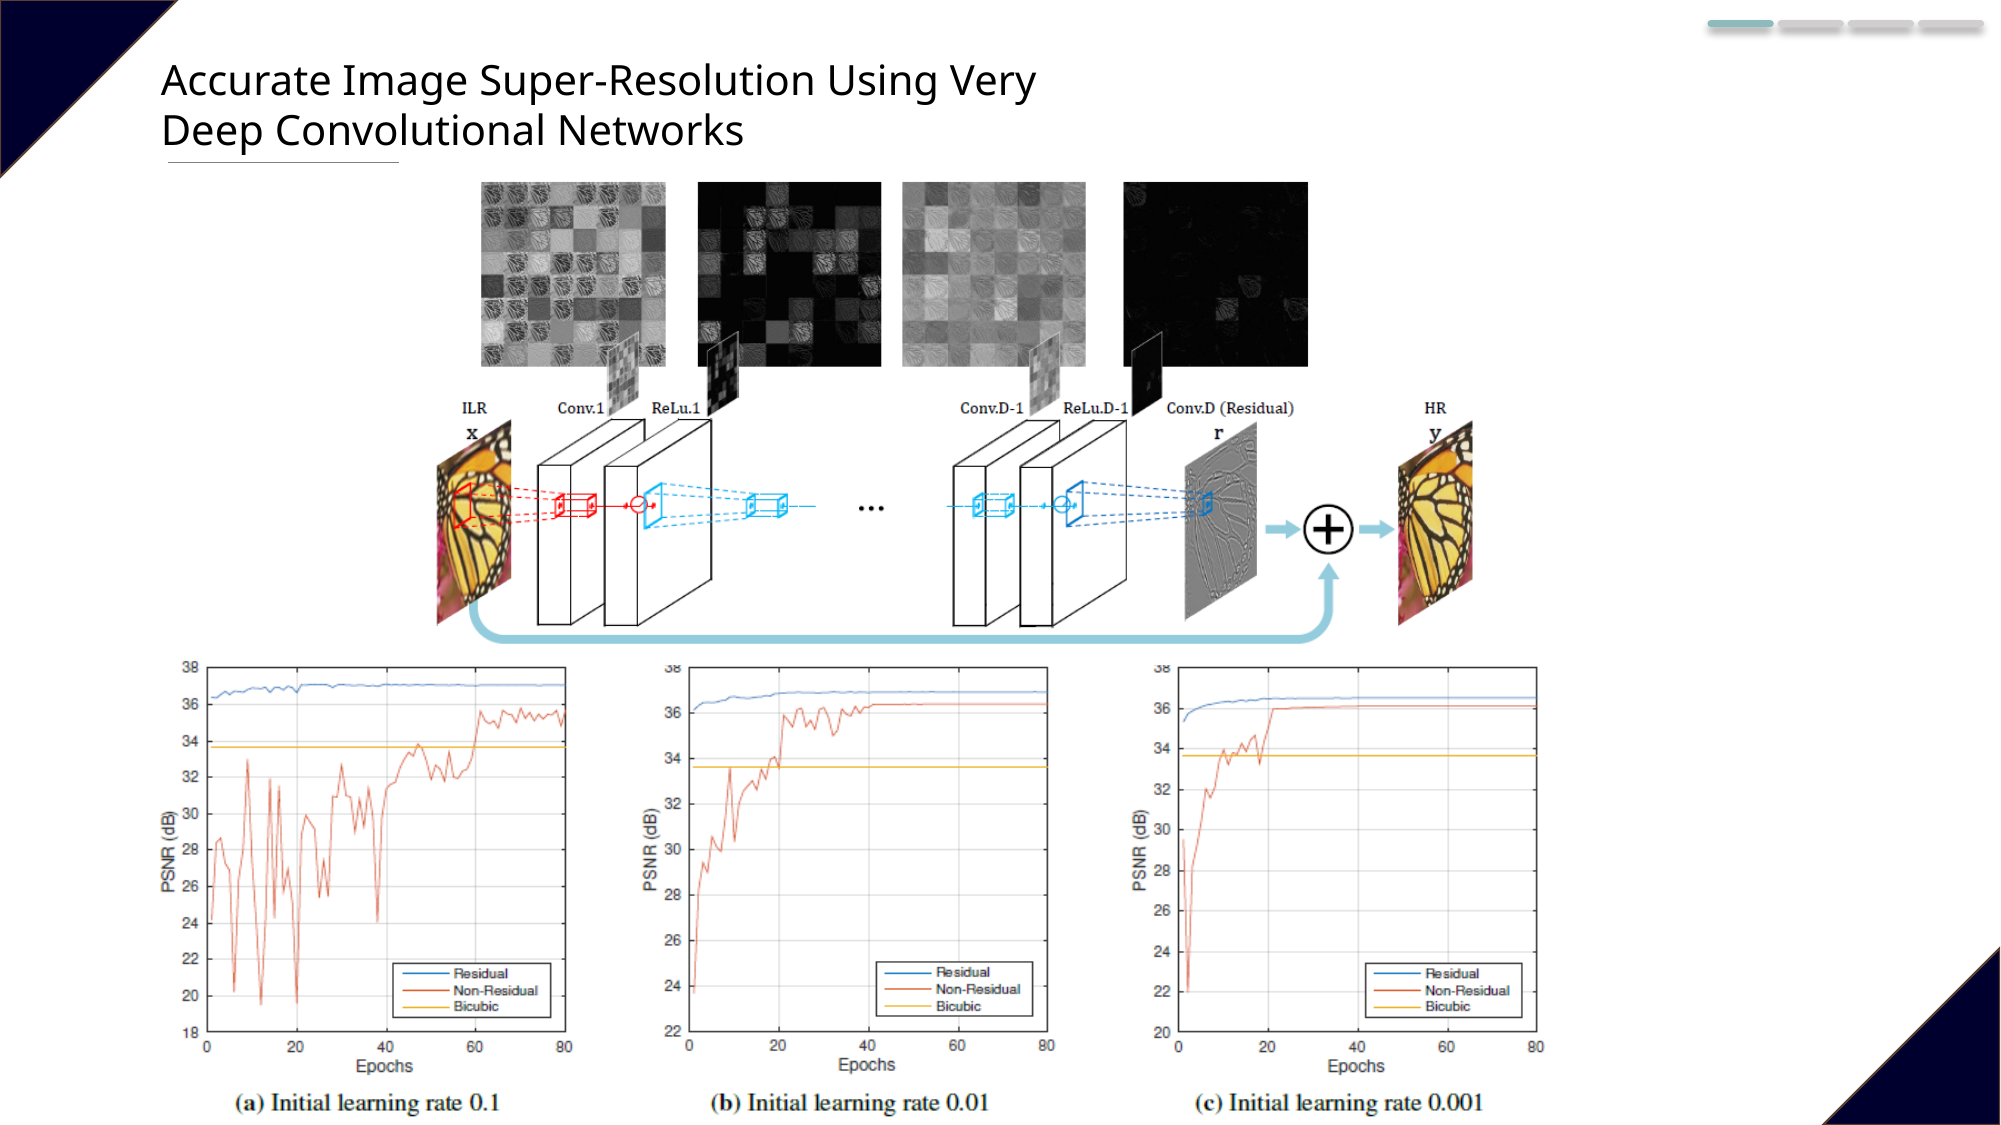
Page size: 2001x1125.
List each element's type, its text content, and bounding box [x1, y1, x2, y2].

picture [138, 162, 1601, 1125]
text_box Accurate Image Super-Resolution Using Very Deep Convolutional Networks [145, 46, 1093, 161]
